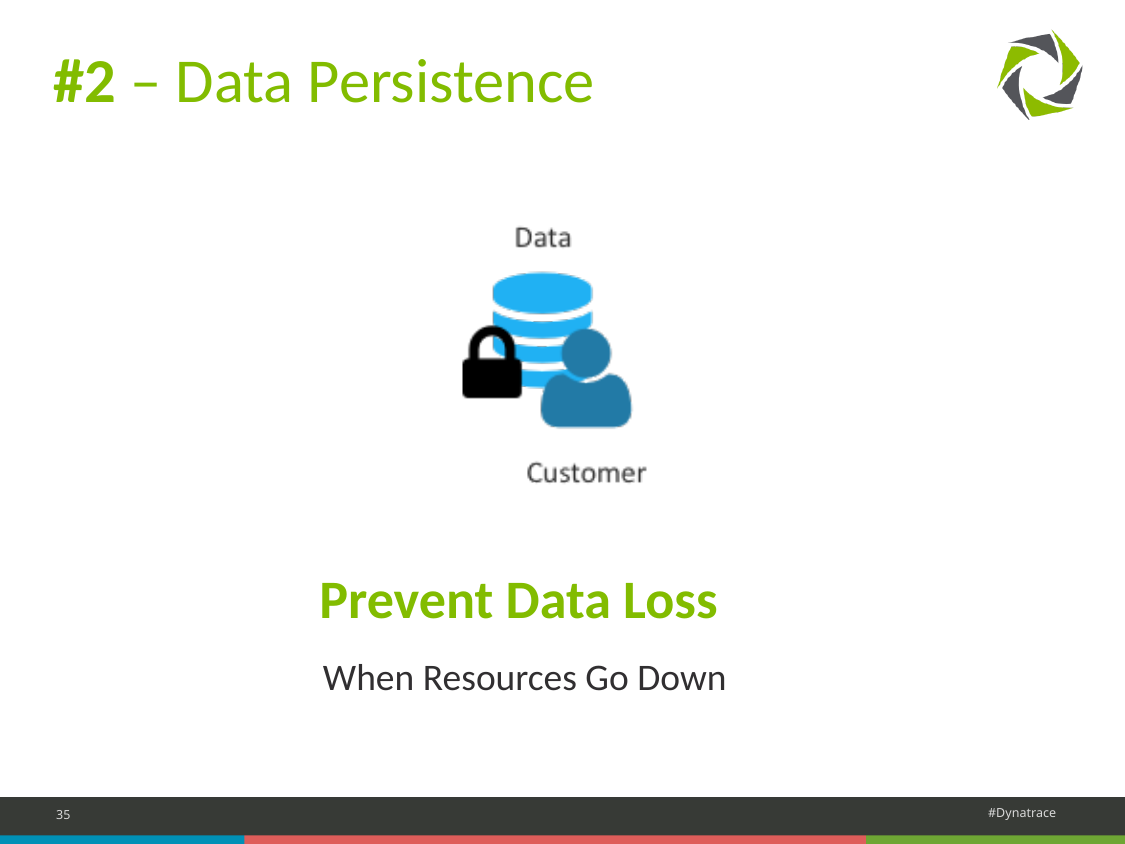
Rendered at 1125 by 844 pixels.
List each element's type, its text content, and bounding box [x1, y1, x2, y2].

text_box When Resources Go Down [307, 645, 818, 706]
title #2 – Data Persistence [38, 45, 1053, 126]
picture [439, 210, 686, 499]
text_box Prevent Data Loss [304, 556, 821, 637]
